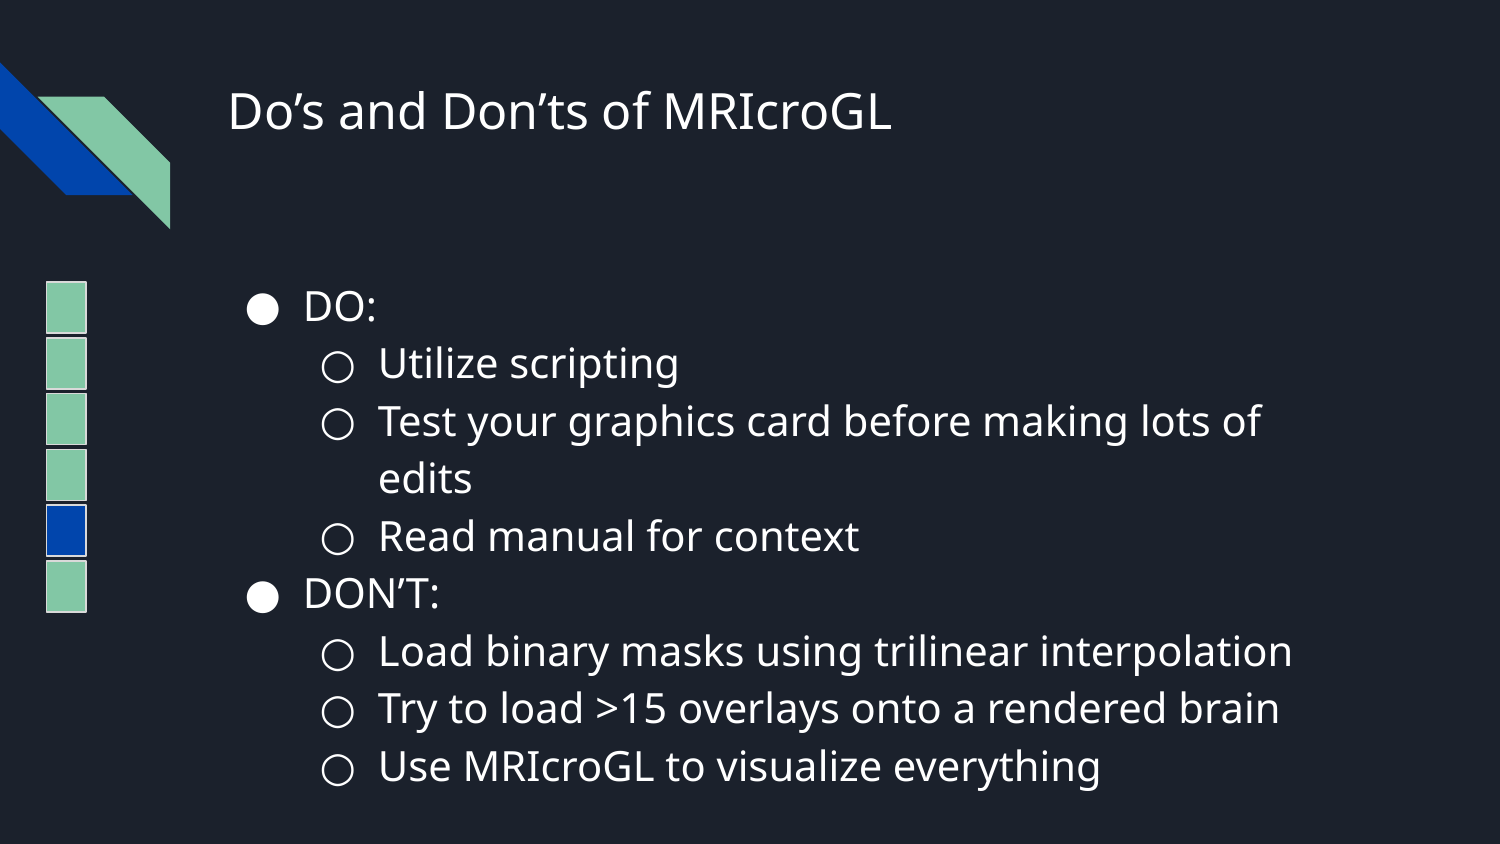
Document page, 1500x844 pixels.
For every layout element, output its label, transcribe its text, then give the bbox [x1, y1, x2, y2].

text_box [46, 393, 87, 445]
list DO: Utilize scripting Test your graphics card before making lots of edits Read manual for context DON’T: Load binary masks using trilinear interpolation Try to load >15 overlays onto a rendered brain Use MRIcroGL to visualize everything [212, 257, 1368, 735]
text_box [46, 560, 87, 612]
text_box [46, 505, 87, 557]
text_box [46, 337, 87, 389]
text_box [46, 282, 87, 334]
title Do’s and Don’ts of MRIcroGL [212, 64, 1368, 215]
text_box [46, 449, 87, 501]
